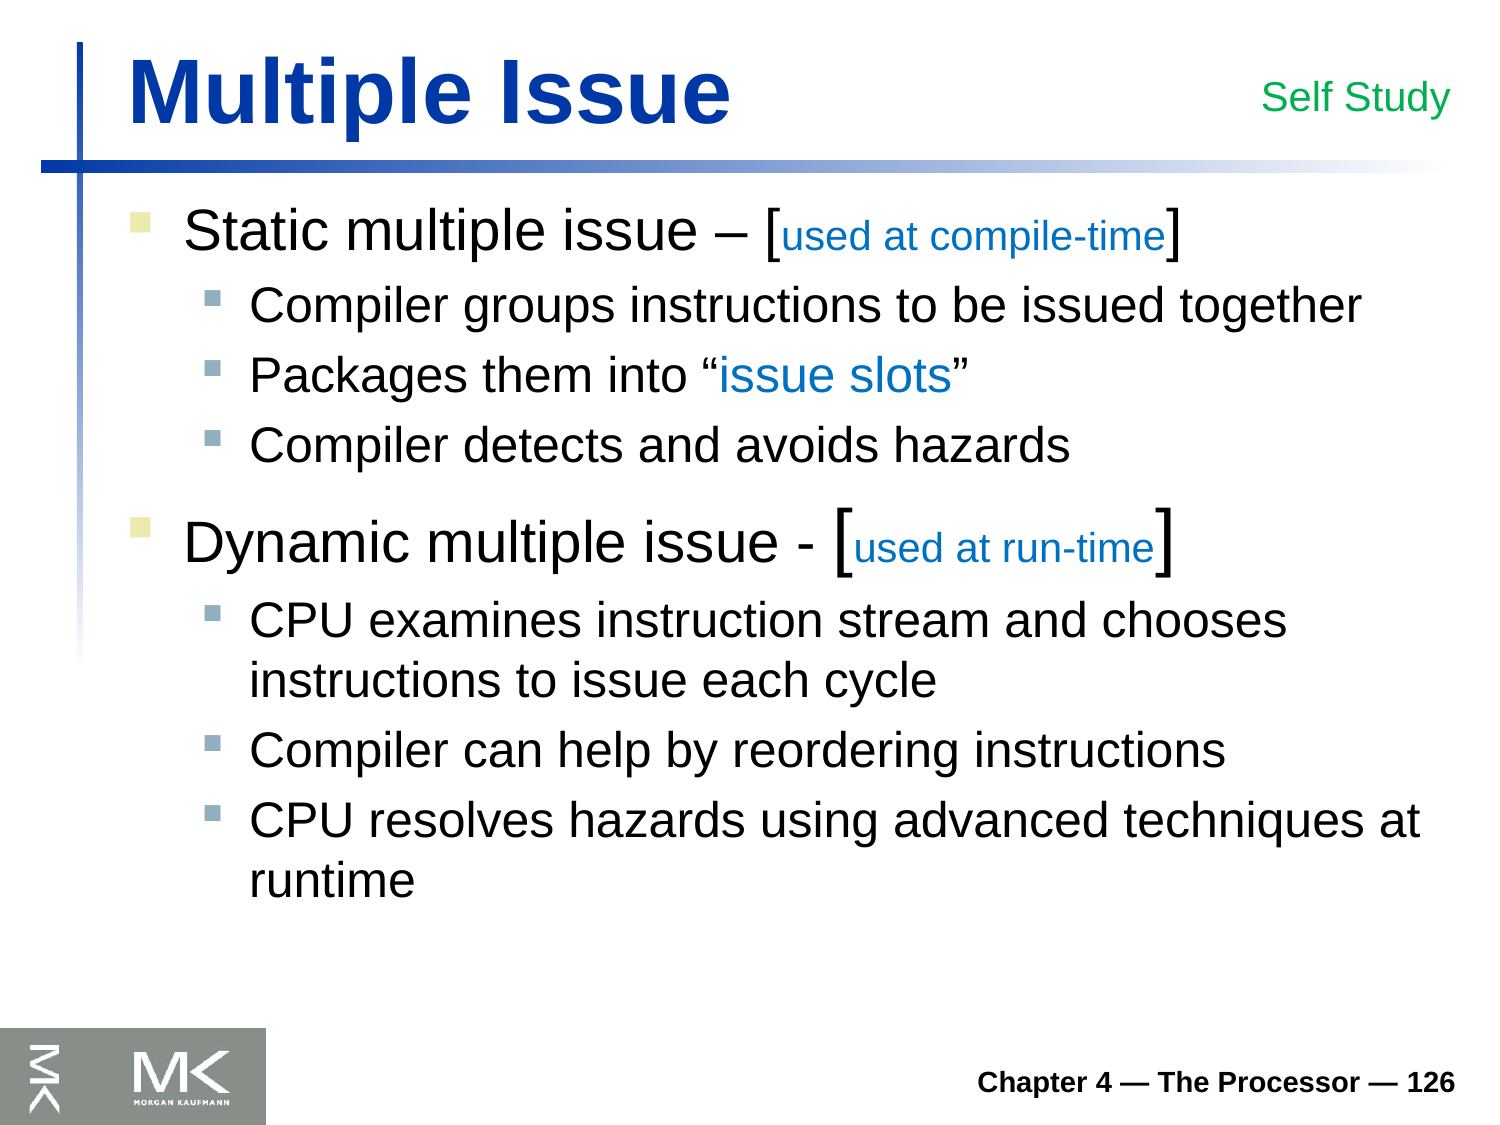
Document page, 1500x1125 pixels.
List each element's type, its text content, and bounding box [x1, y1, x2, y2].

list Static multiple issue – [used at compile-time] Compiler groups instructions to be issued together Packages them into “issue slots” Compiler detects and avoids hazards Dynamic multiple issue - [used at run-time] CPU examines instruction stream and chooses instructions to issue each cycle Compiler can help by reordering instructions CPU resolves hazards using advanced techniques at runtime [112, 184, 1469, 1024]
text_box Self Study [1246, 62, 1483, 127]
footer Chapter 4 — The Processor — 126 [277, 1046, 1471, 1106]
title Multiple Issue [112, 23, 1468, 149]
picture [0, 1028, 266, 1125]
